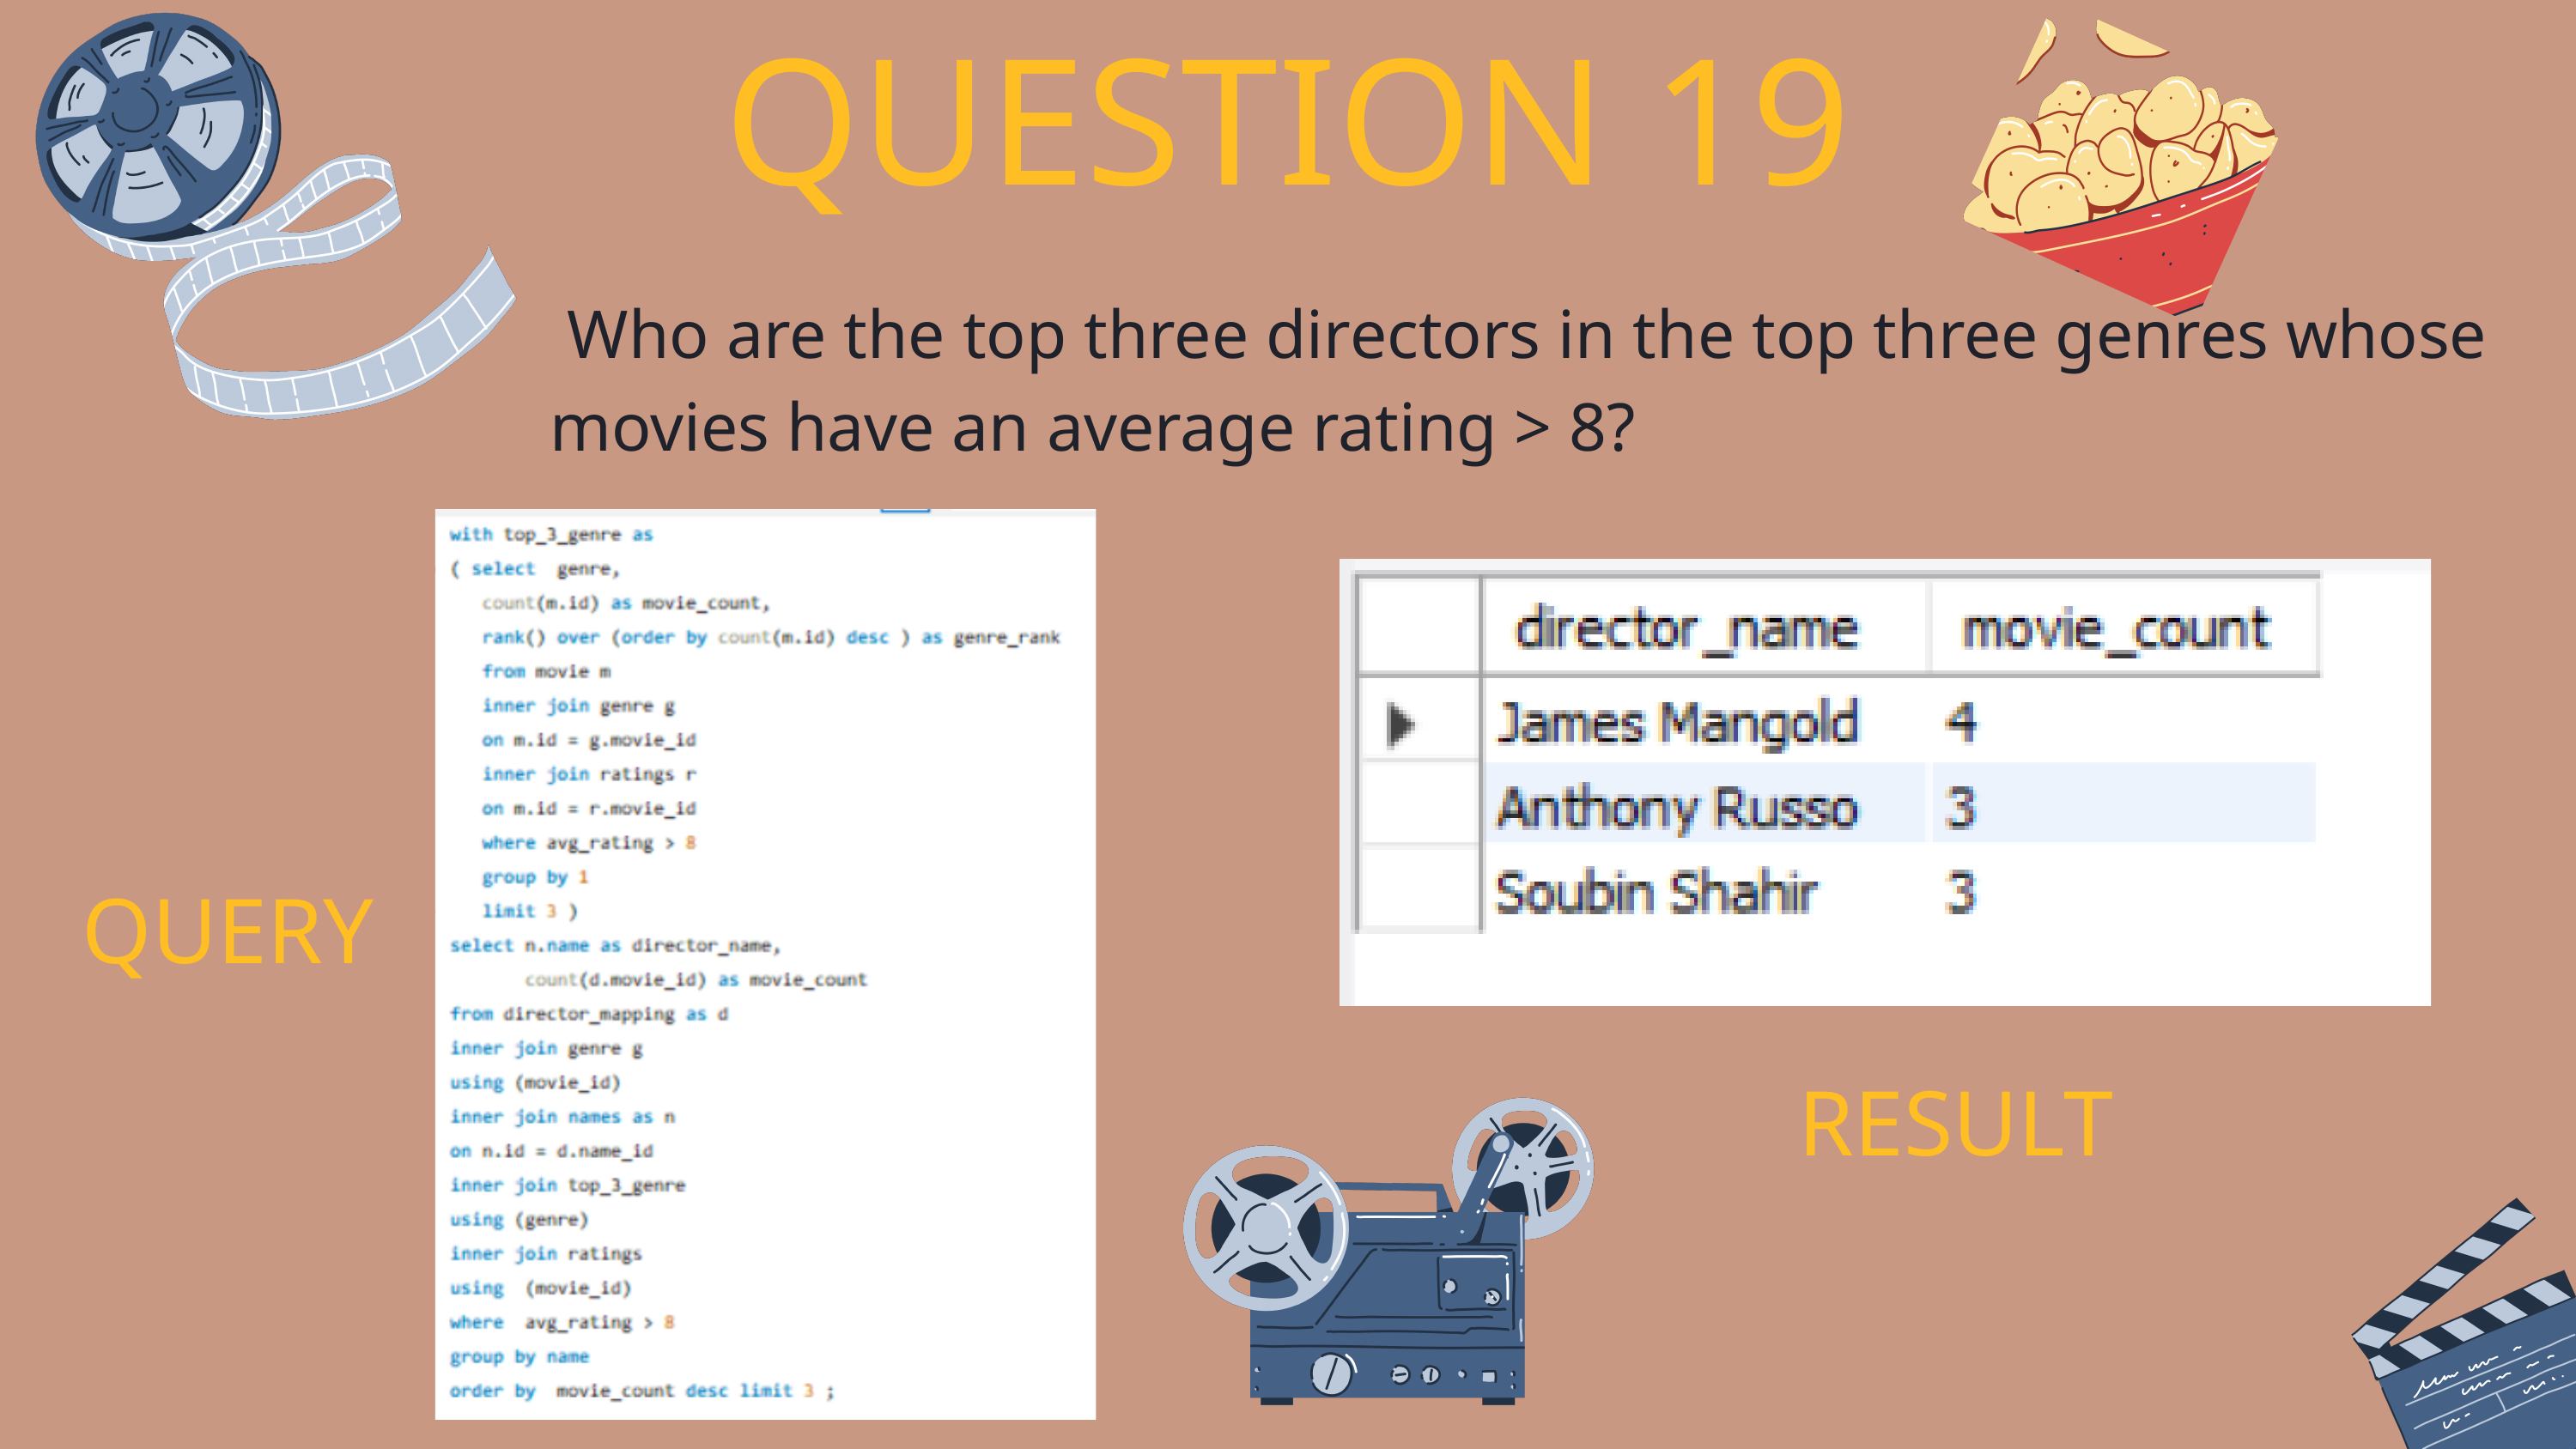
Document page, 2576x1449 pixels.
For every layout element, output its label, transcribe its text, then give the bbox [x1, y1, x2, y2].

text_box RESULT [1731, 1084, 2182, 1174]
text_box [30, 11, 517, 420]
text_box QUERY [67, 892, 390, 982]
text_box [2351, 1197, 2576, 1449]
text_box Who are the top three directors in the top three genres whose movies have an average rating > 8? [550, 279, 2535, 464]
text_box QUESTION 19 [629, 45, 1946, 221]
text_box [1340, 559, 2432, 1006]
text_box [434, 509, 1097, 1420]
text_box [1181, 1091, 1600, 1405]
text_box [1956, 0, 2293, 279]
